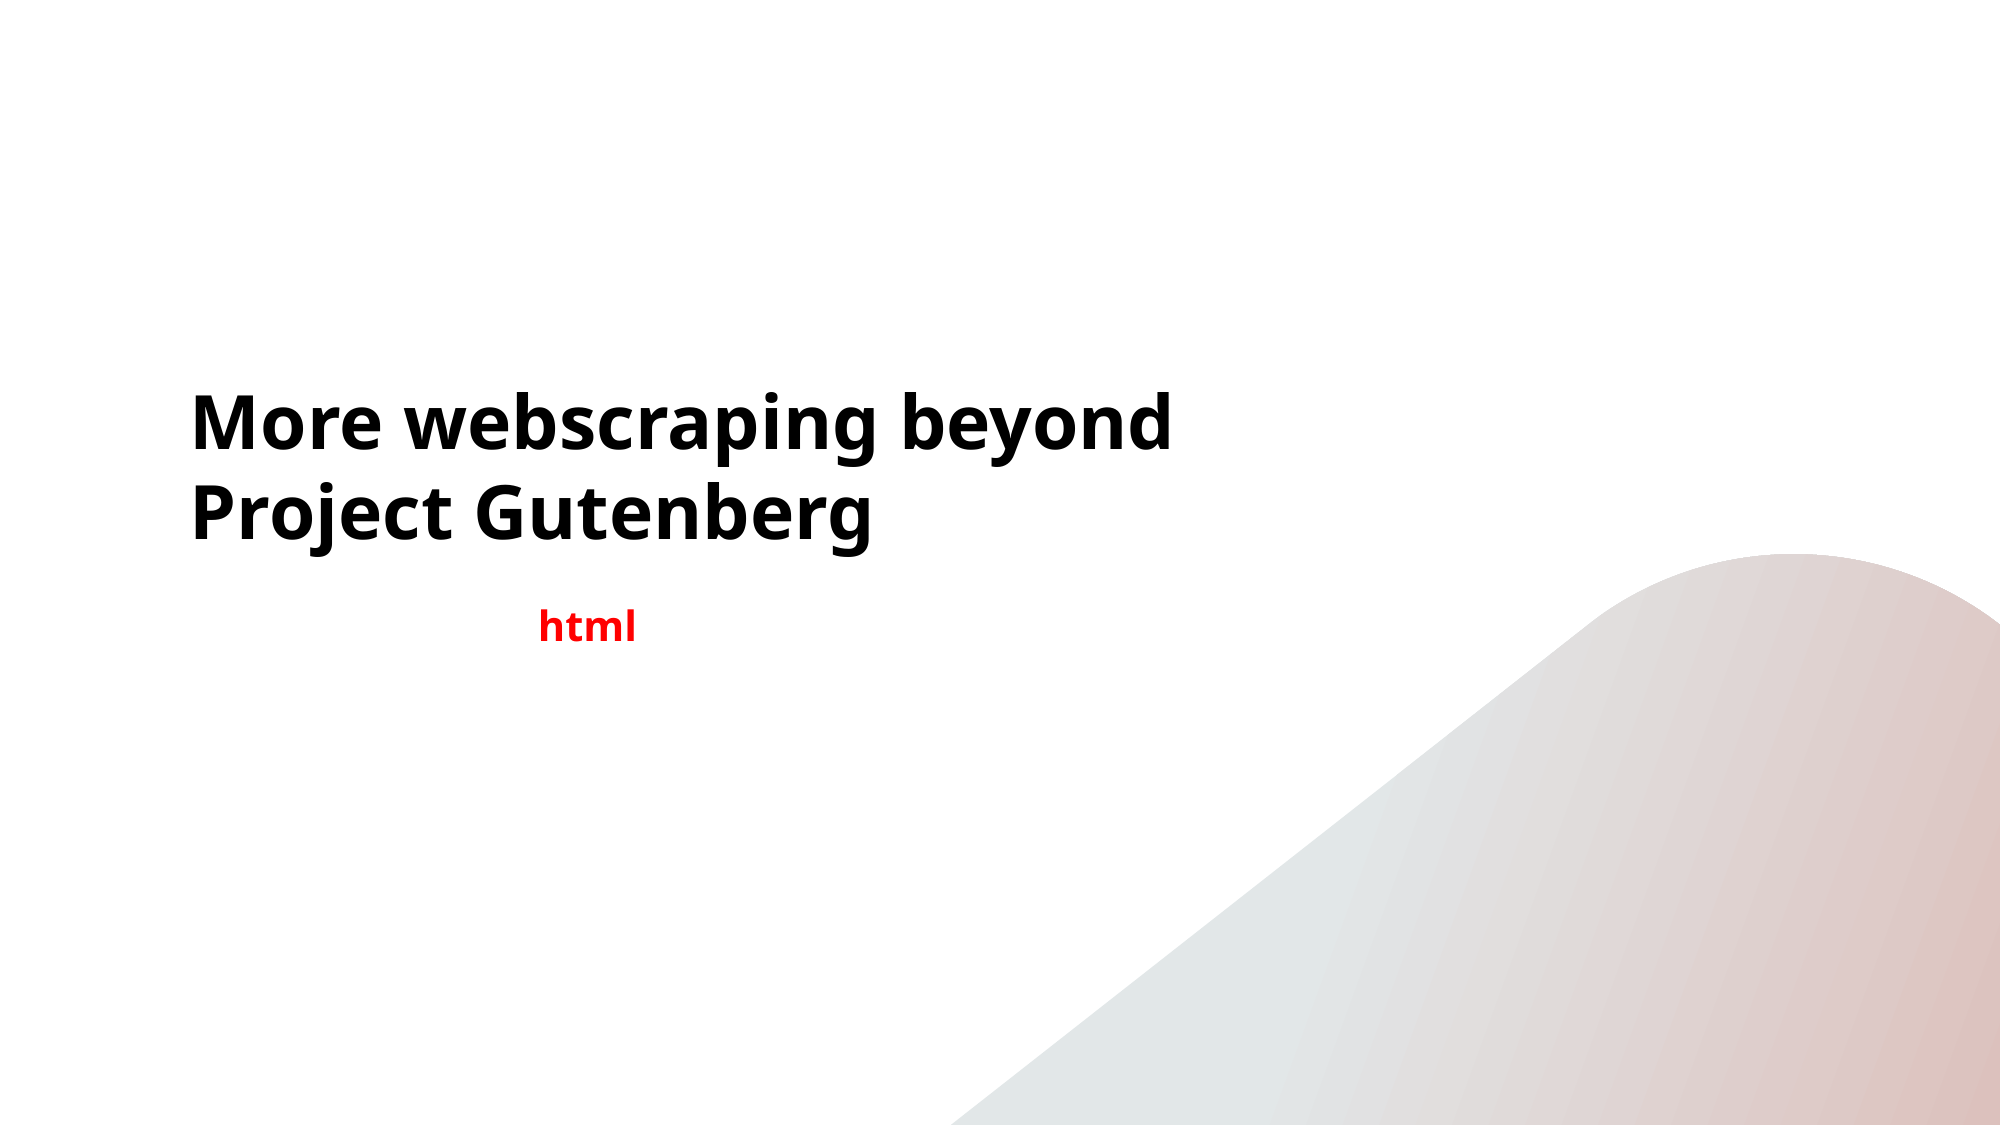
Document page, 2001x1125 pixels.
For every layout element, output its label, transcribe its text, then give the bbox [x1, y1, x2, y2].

subtitle html [174, 582, 1000, 904]
title More webscraping beyond Project Gutenberg [174, 184, 1194, 563]
